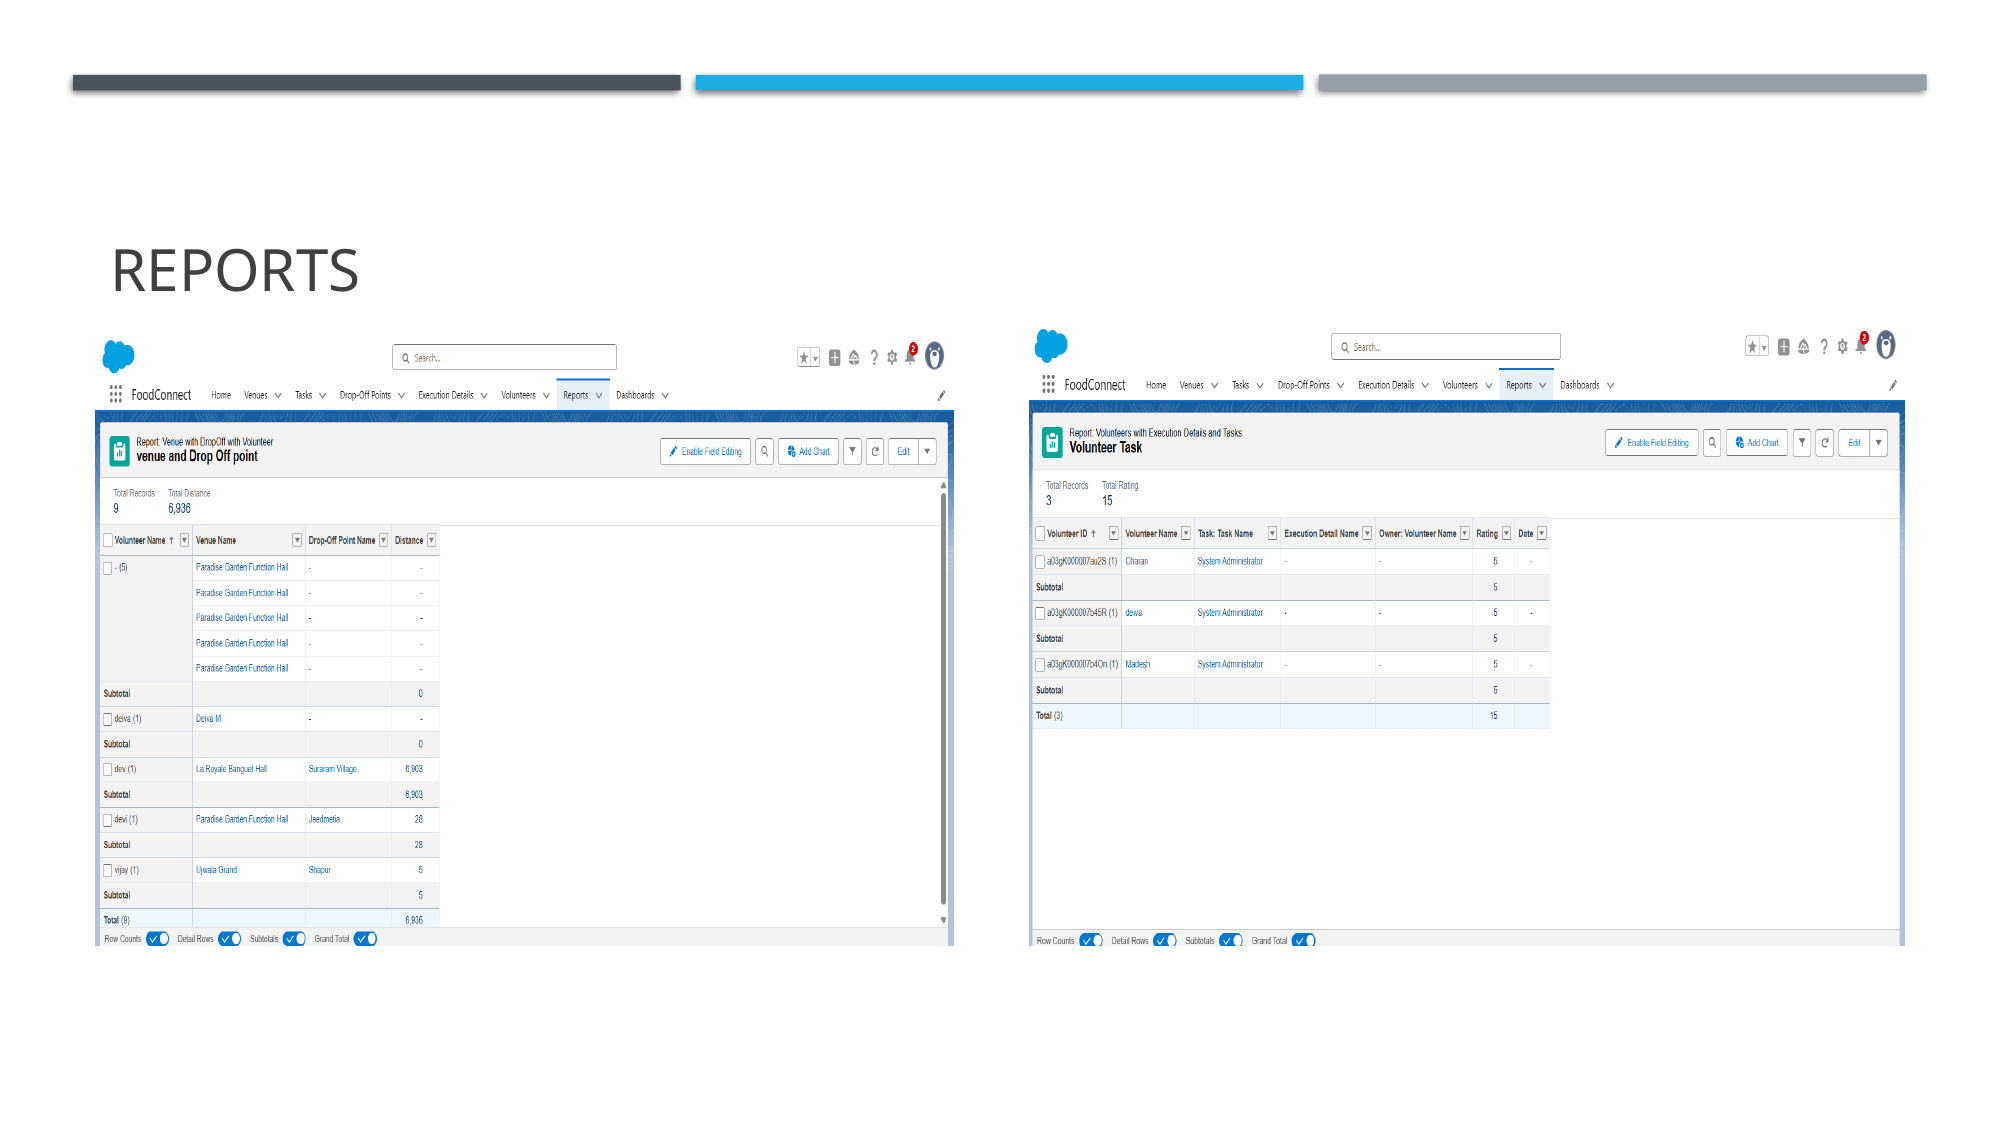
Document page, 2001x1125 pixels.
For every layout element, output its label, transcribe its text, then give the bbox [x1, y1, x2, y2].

title Reports [95, 115, 1905, 311]
picture [1028, 325, 1906, 947]
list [94, 336, 954, 946]
